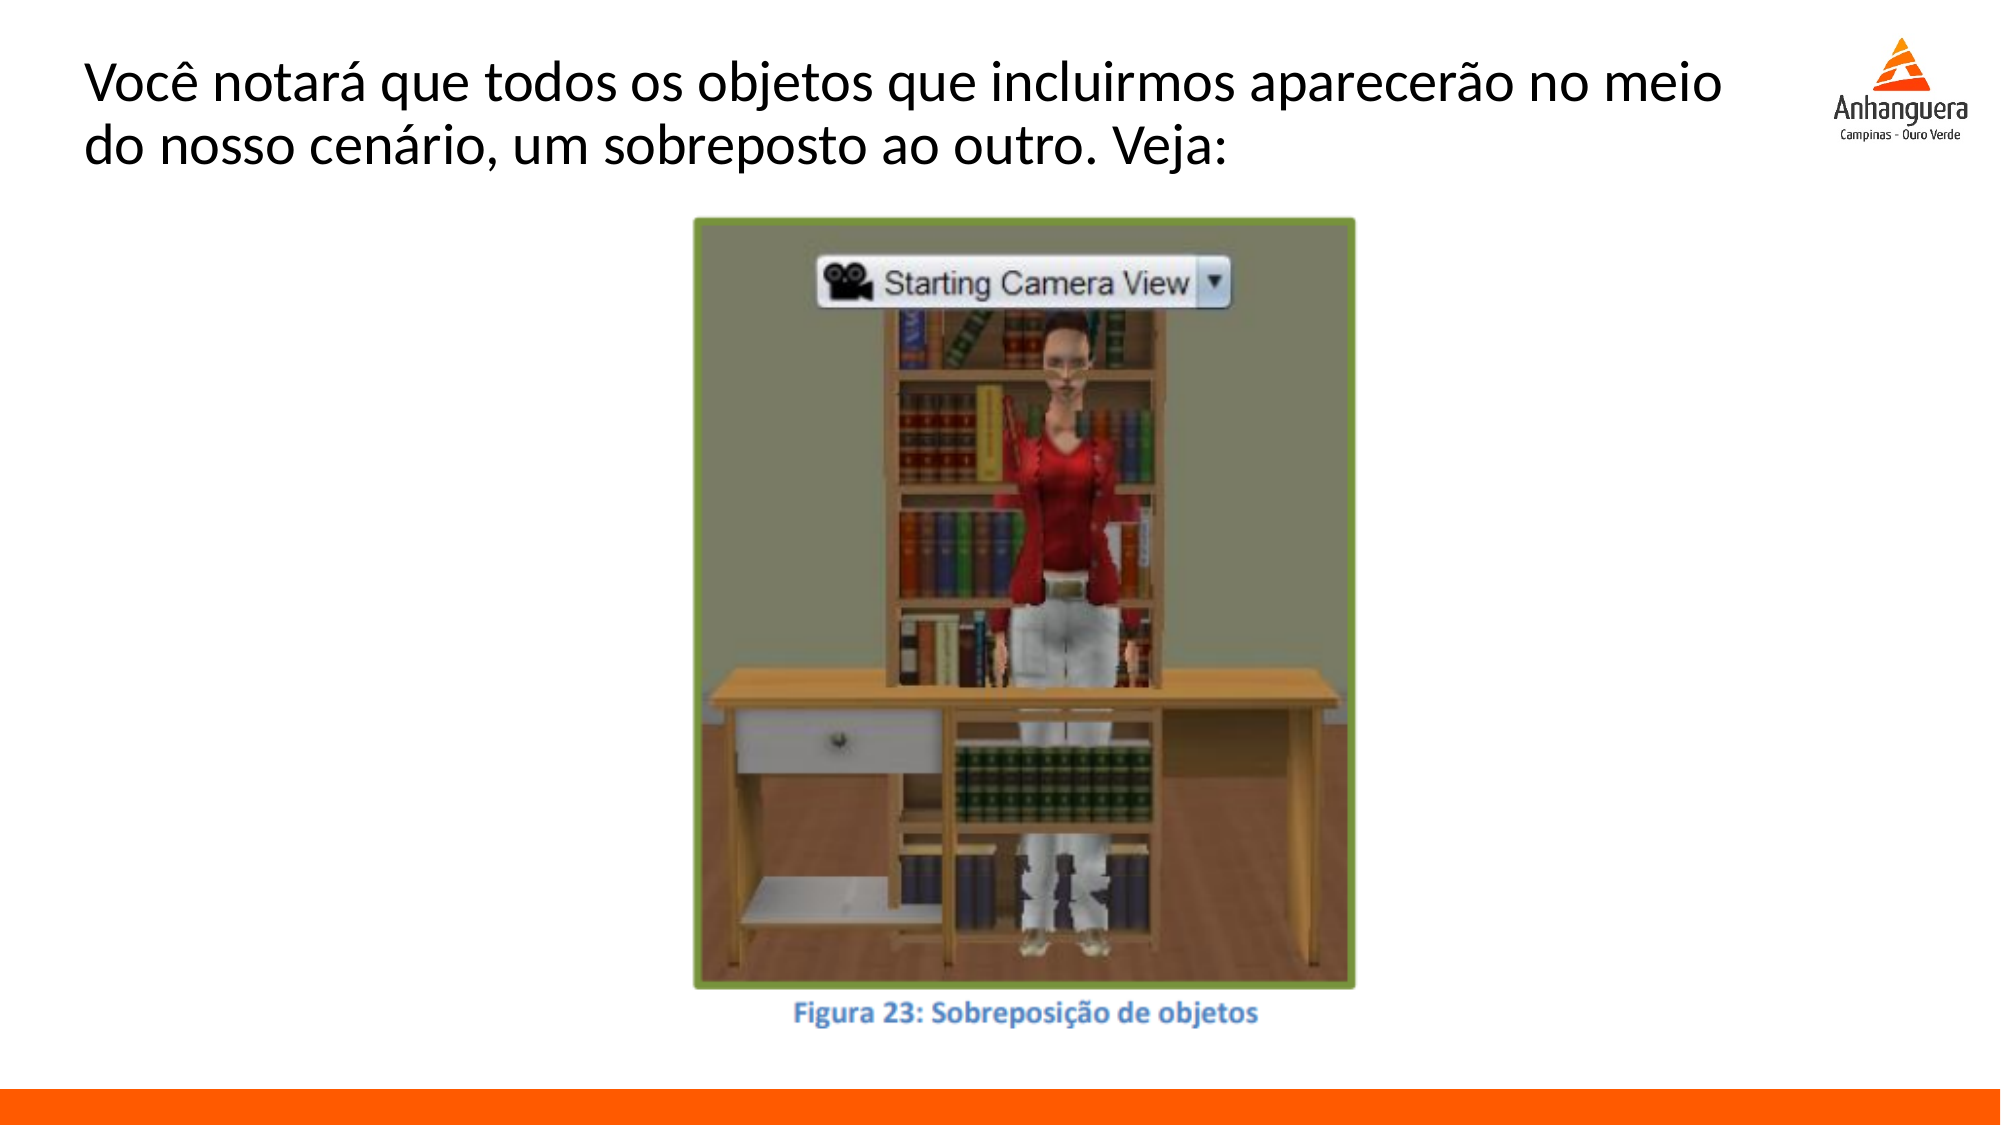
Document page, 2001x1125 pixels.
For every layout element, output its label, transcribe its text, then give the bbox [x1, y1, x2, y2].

picture [1826, 22, 1974, 170]
picture [670, 193, 1381, 1064]
list Você notará que todos os objetos que incluirmos aparecerão no meio do nosso cenário, um sobreposto ao outro. Veja: [69, 44, 1795, 758]
